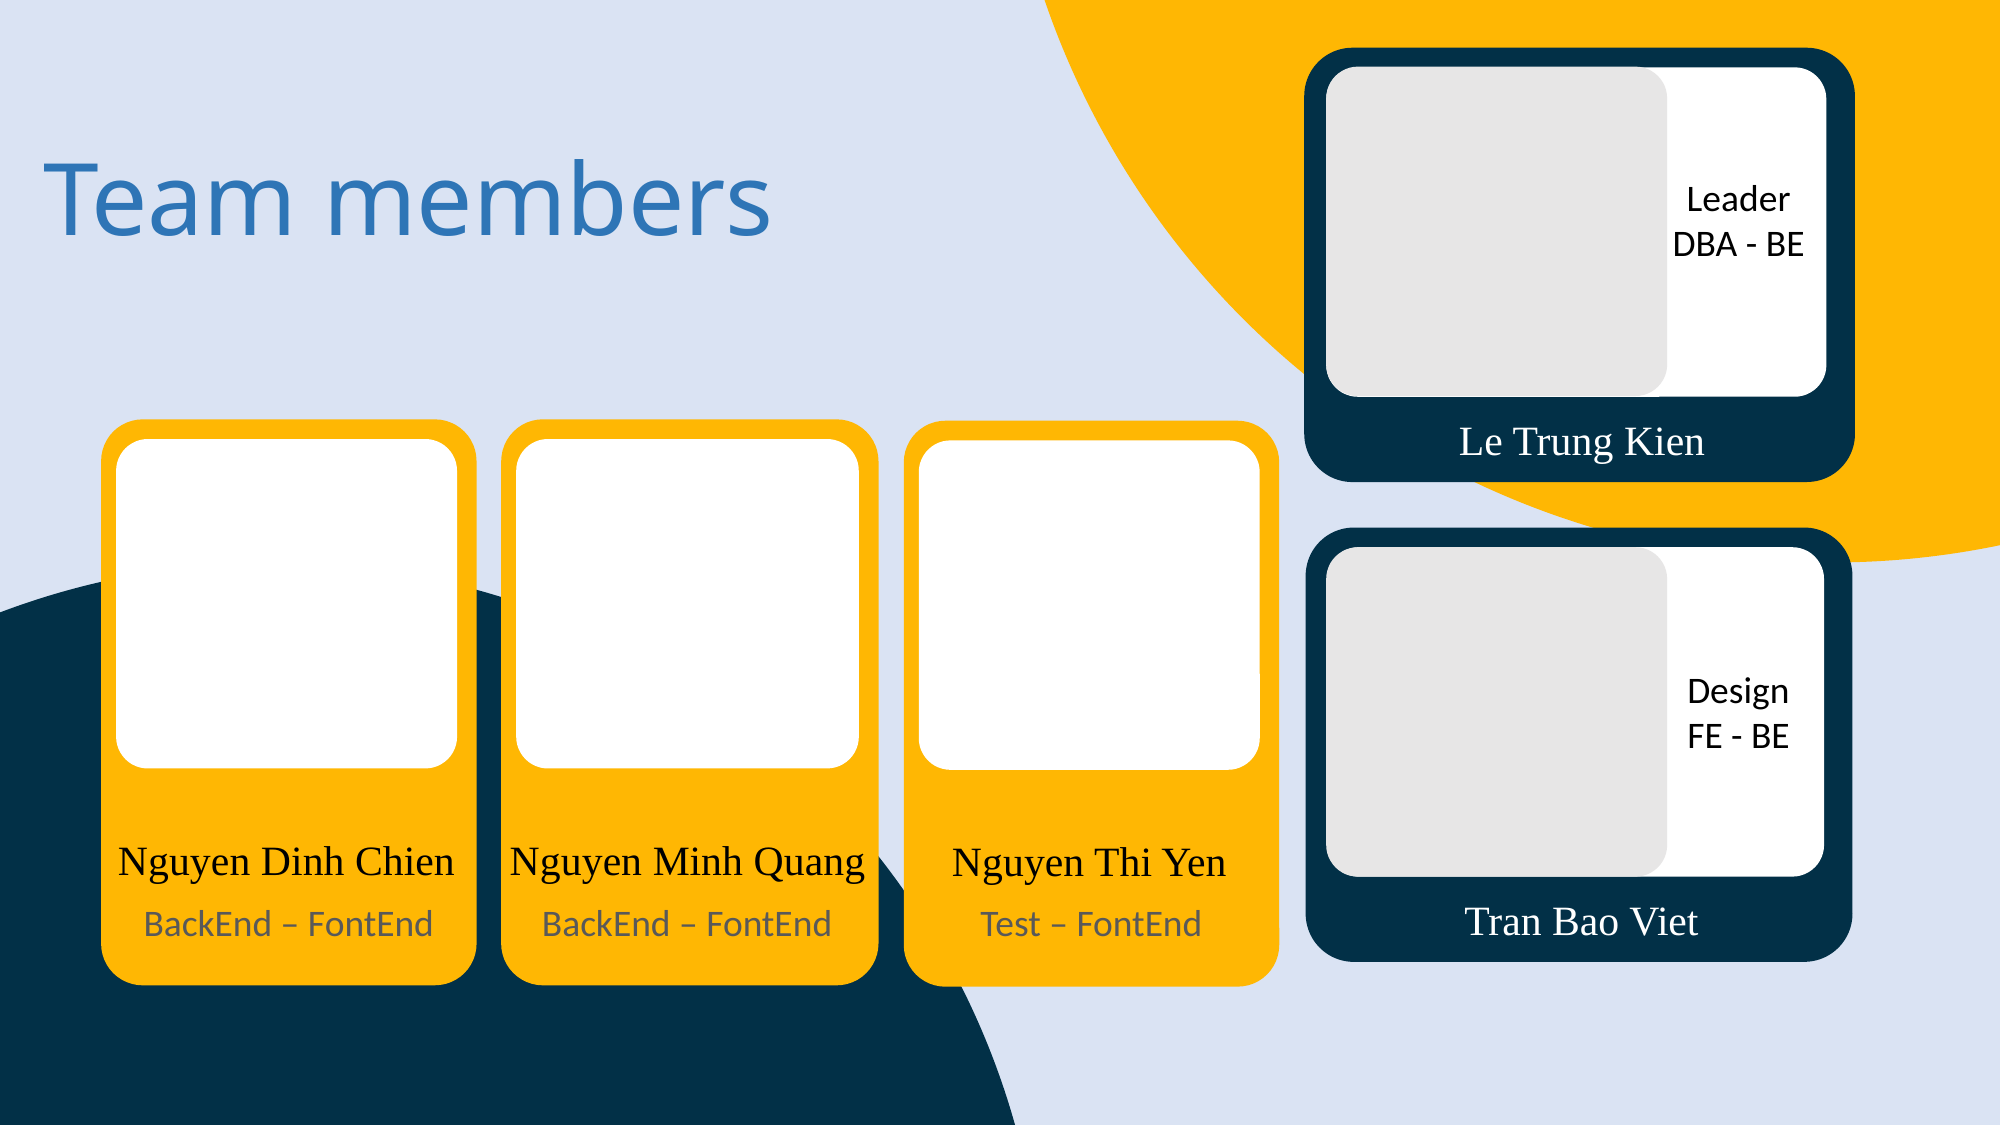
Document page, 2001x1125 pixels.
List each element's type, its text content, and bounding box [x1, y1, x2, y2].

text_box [903, 420, 1280, 987]
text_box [1304, 47, 1855, 483]
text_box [101, 419, 477, 986]
text_box [0, 580, 1017, 1125]
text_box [493, 419, 882, 986]
text_box Team members [28, 128, 790, 264]
text_box [1043, 0, 2000, 564]
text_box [1305, 527, 1853, 962]
